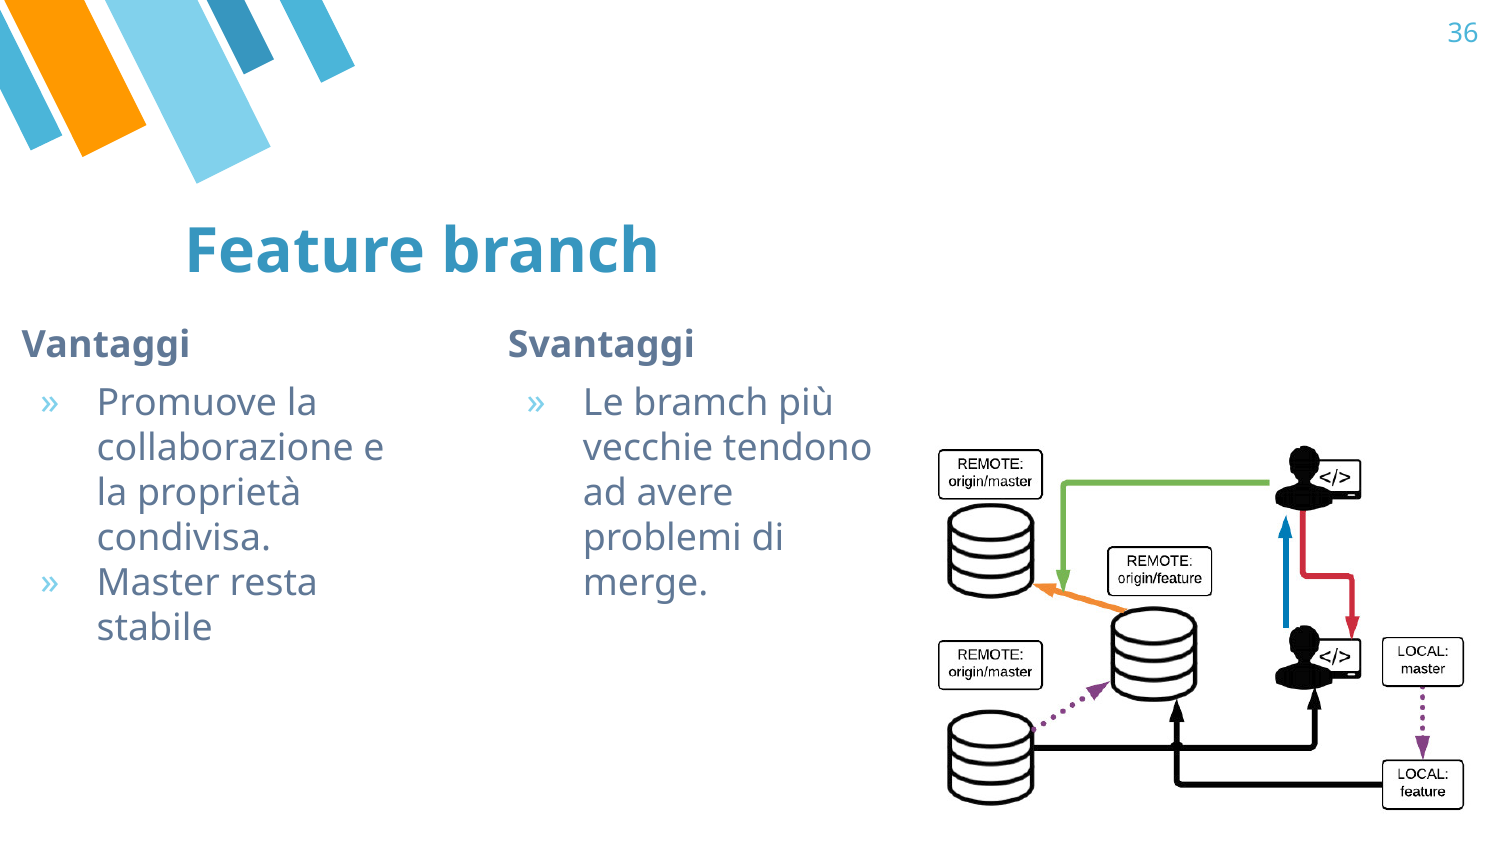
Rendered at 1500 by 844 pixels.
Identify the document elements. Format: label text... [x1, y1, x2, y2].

list Vantaggi Promuove la collaborazione e la proprietà condivisa. Master resta stabile [6, 305, 411, 808]
list Svantaggi Le bramch più vecchie tendono ad avere problemi di merge. [492, 305, 897, 808]
slide_number ‹#› [1403, 0, 1494, 65]
picture [901, 431, 1500, 844]
title Feature branch [169, 188, 1115, 301]
